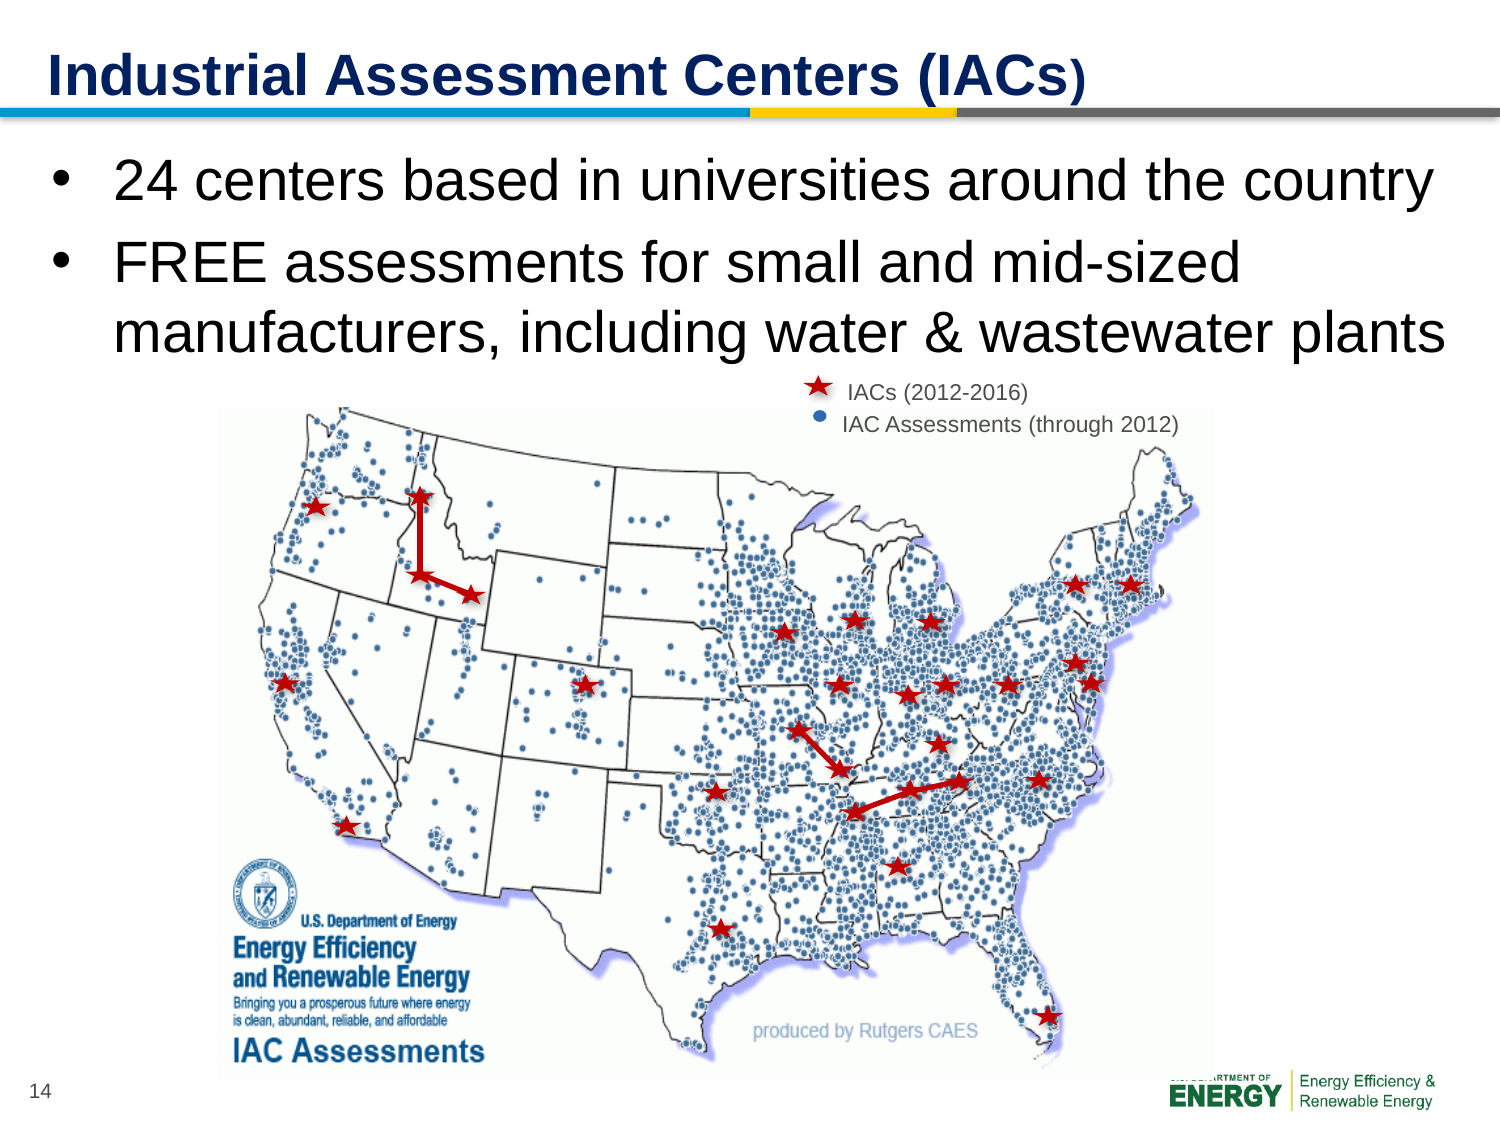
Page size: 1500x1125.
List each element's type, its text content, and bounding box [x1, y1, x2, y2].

picture [1170, 1070, 1435, 1111]
text_box 24 centers based in universities around the country FREE assessments for small and mid-sized manufacturers, including water & wastewater plants [37, 135, 1500, 354]
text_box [218, 371, 1279, 1080]
text_box Industrial Assessment Centers (IACs) [37, 31, 1245, 122]
